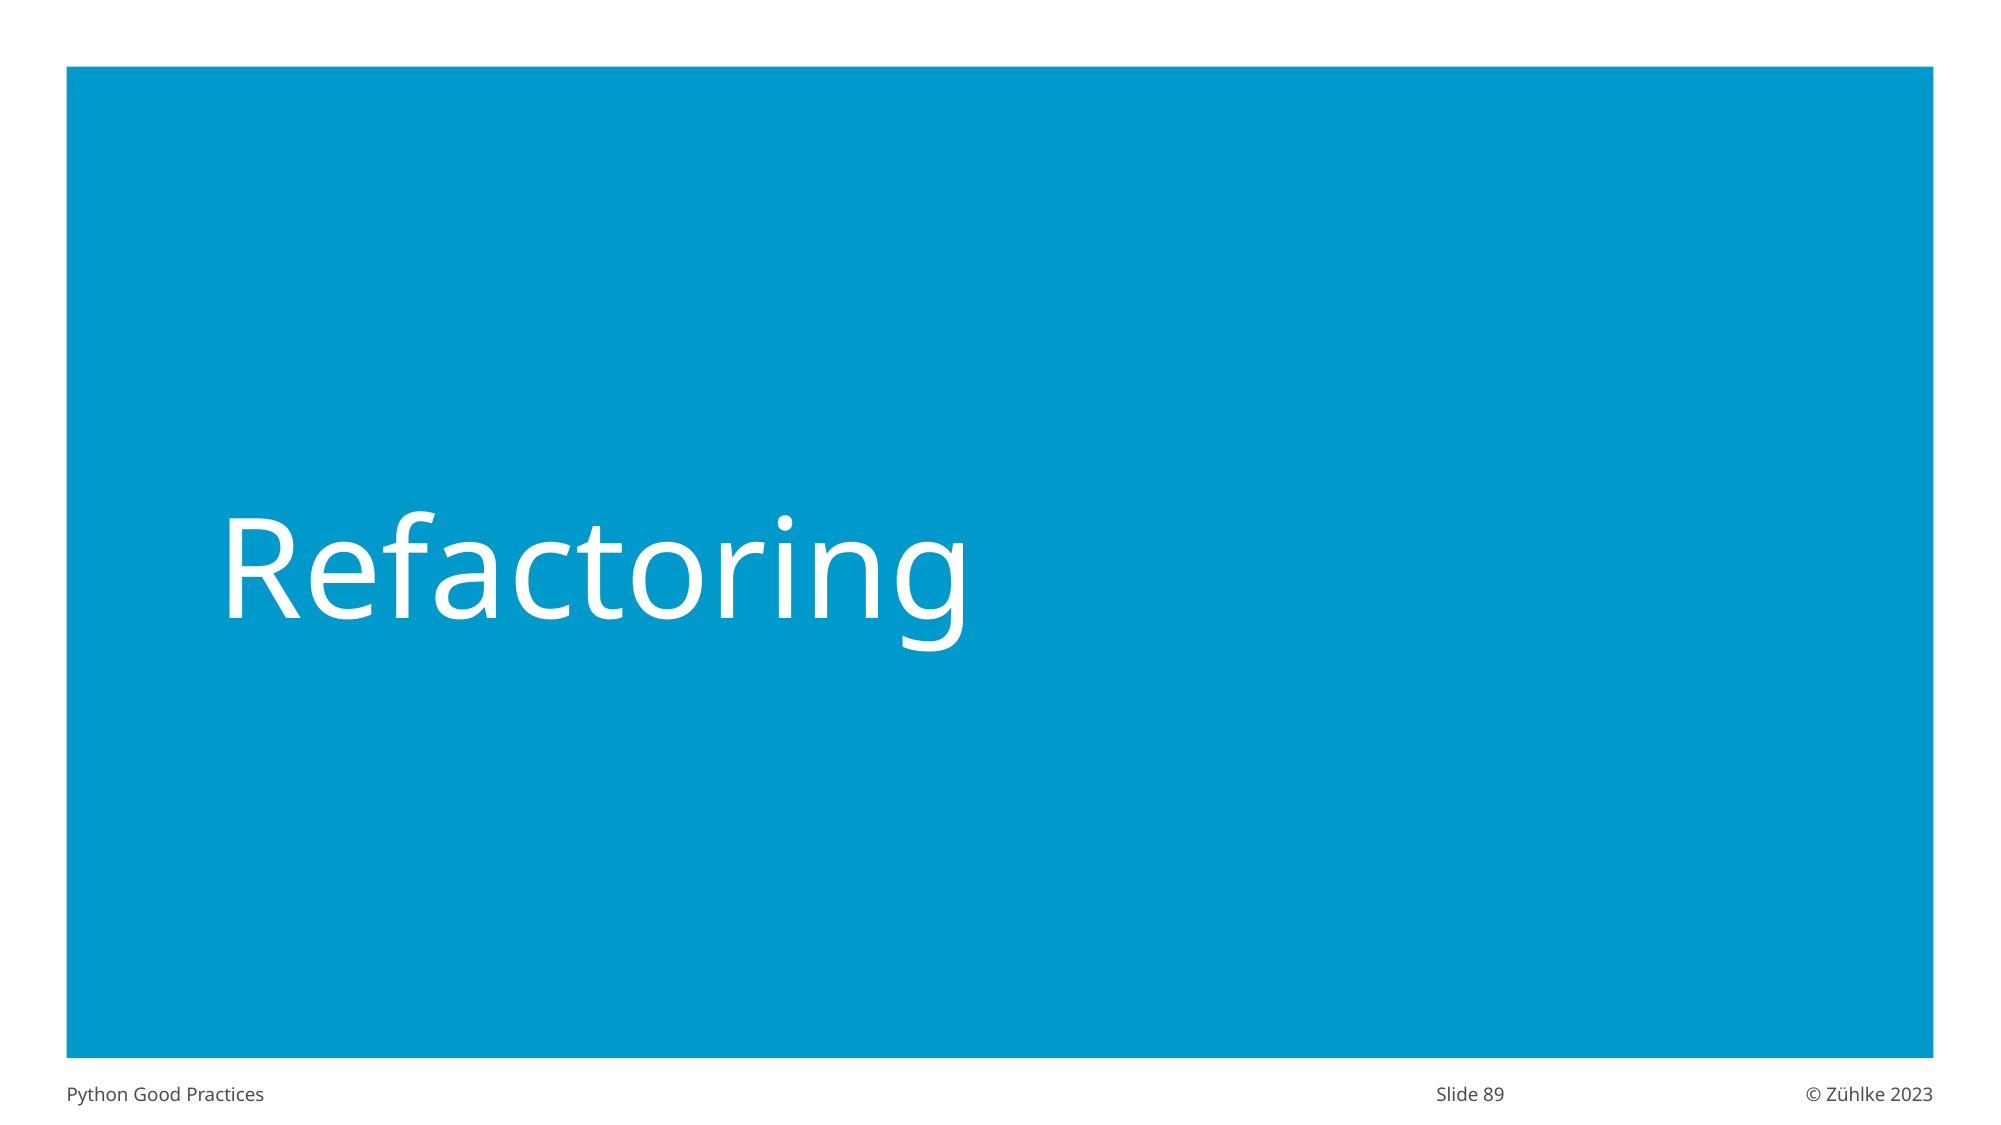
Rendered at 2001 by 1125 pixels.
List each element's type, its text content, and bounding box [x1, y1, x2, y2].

list Refactoring [216, 66, 1784, 1059]
